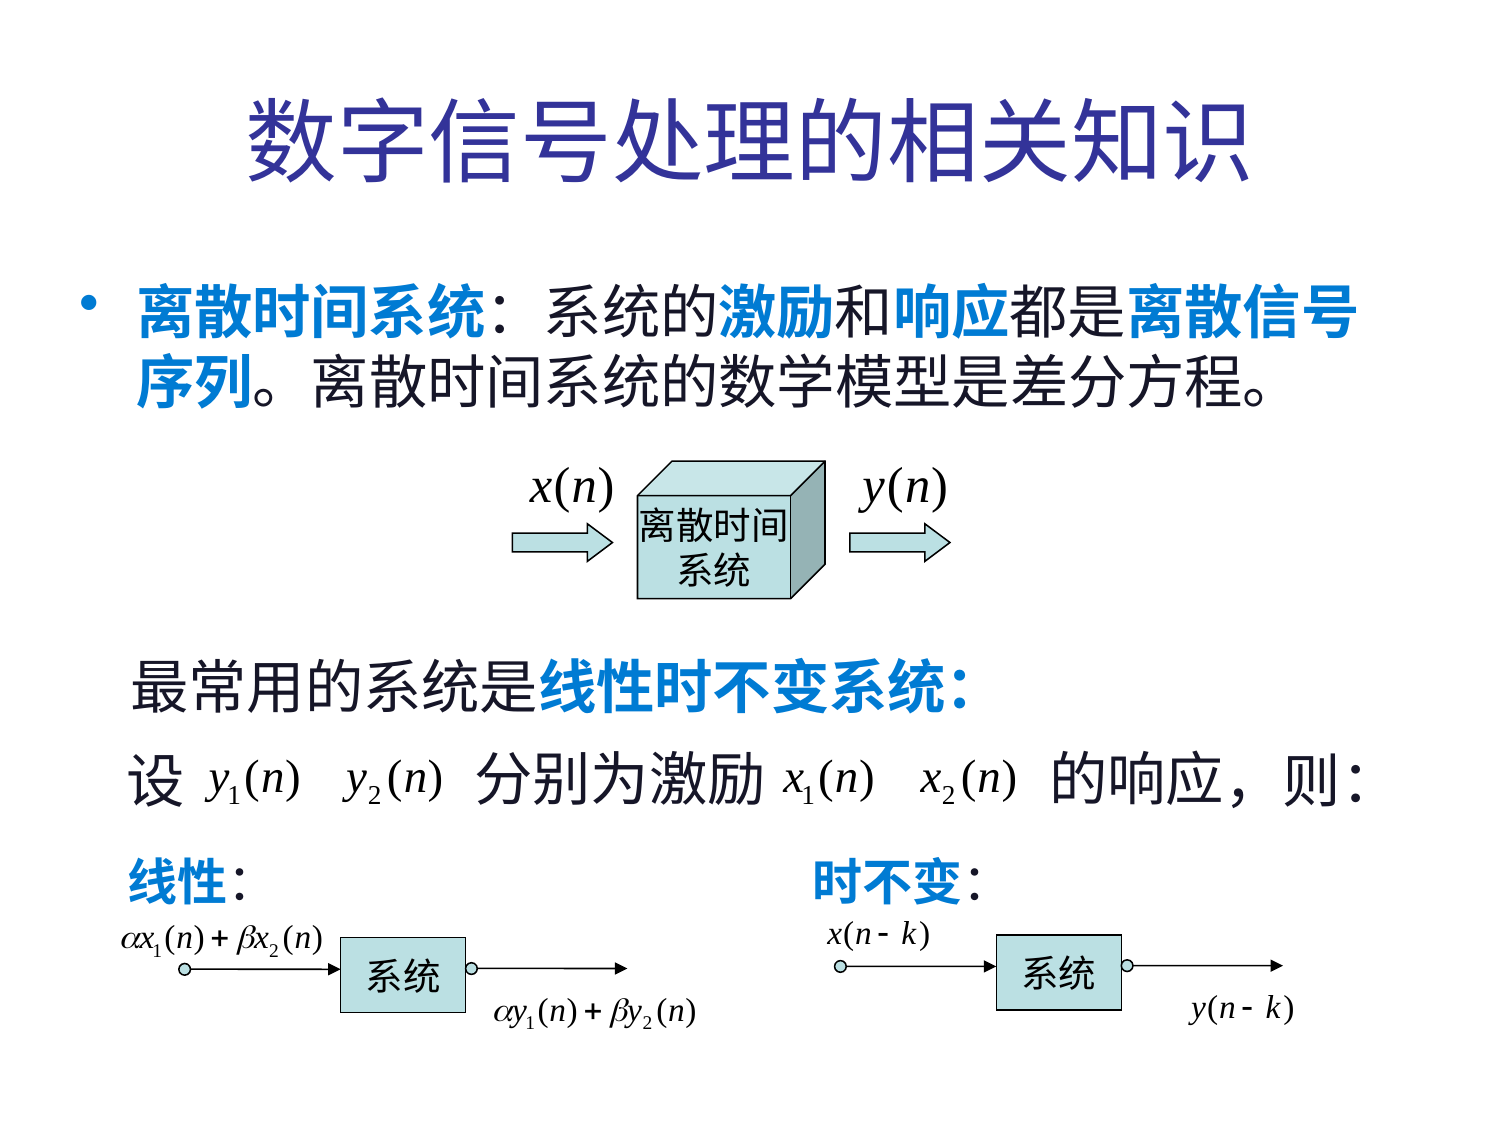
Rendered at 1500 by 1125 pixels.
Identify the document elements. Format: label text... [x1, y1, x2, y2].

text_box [512, 456, 626, 562]
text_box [111, 843, 704, 1036]
list 离散时间系统：系统的激励和响应都是离散信号序列。离散时间系统的数学模型是差分方程。 [64, 267, 1412, 468]
text_box [690, 832, 904, 917]
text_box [796, 843, 1300, 1033]
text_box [849, 456, 956, 562]
text_box 最常用的系统是线性时不变系统： [115, 642, 1166, 718]
text_box [53, 816, 229, 905]
title 数字信号处理的相关知识 [75, 45, 1425, 233]
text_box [110, 734, 1400, 823]
text_box 离散时间 系统 [637, 461, 826, 599]
